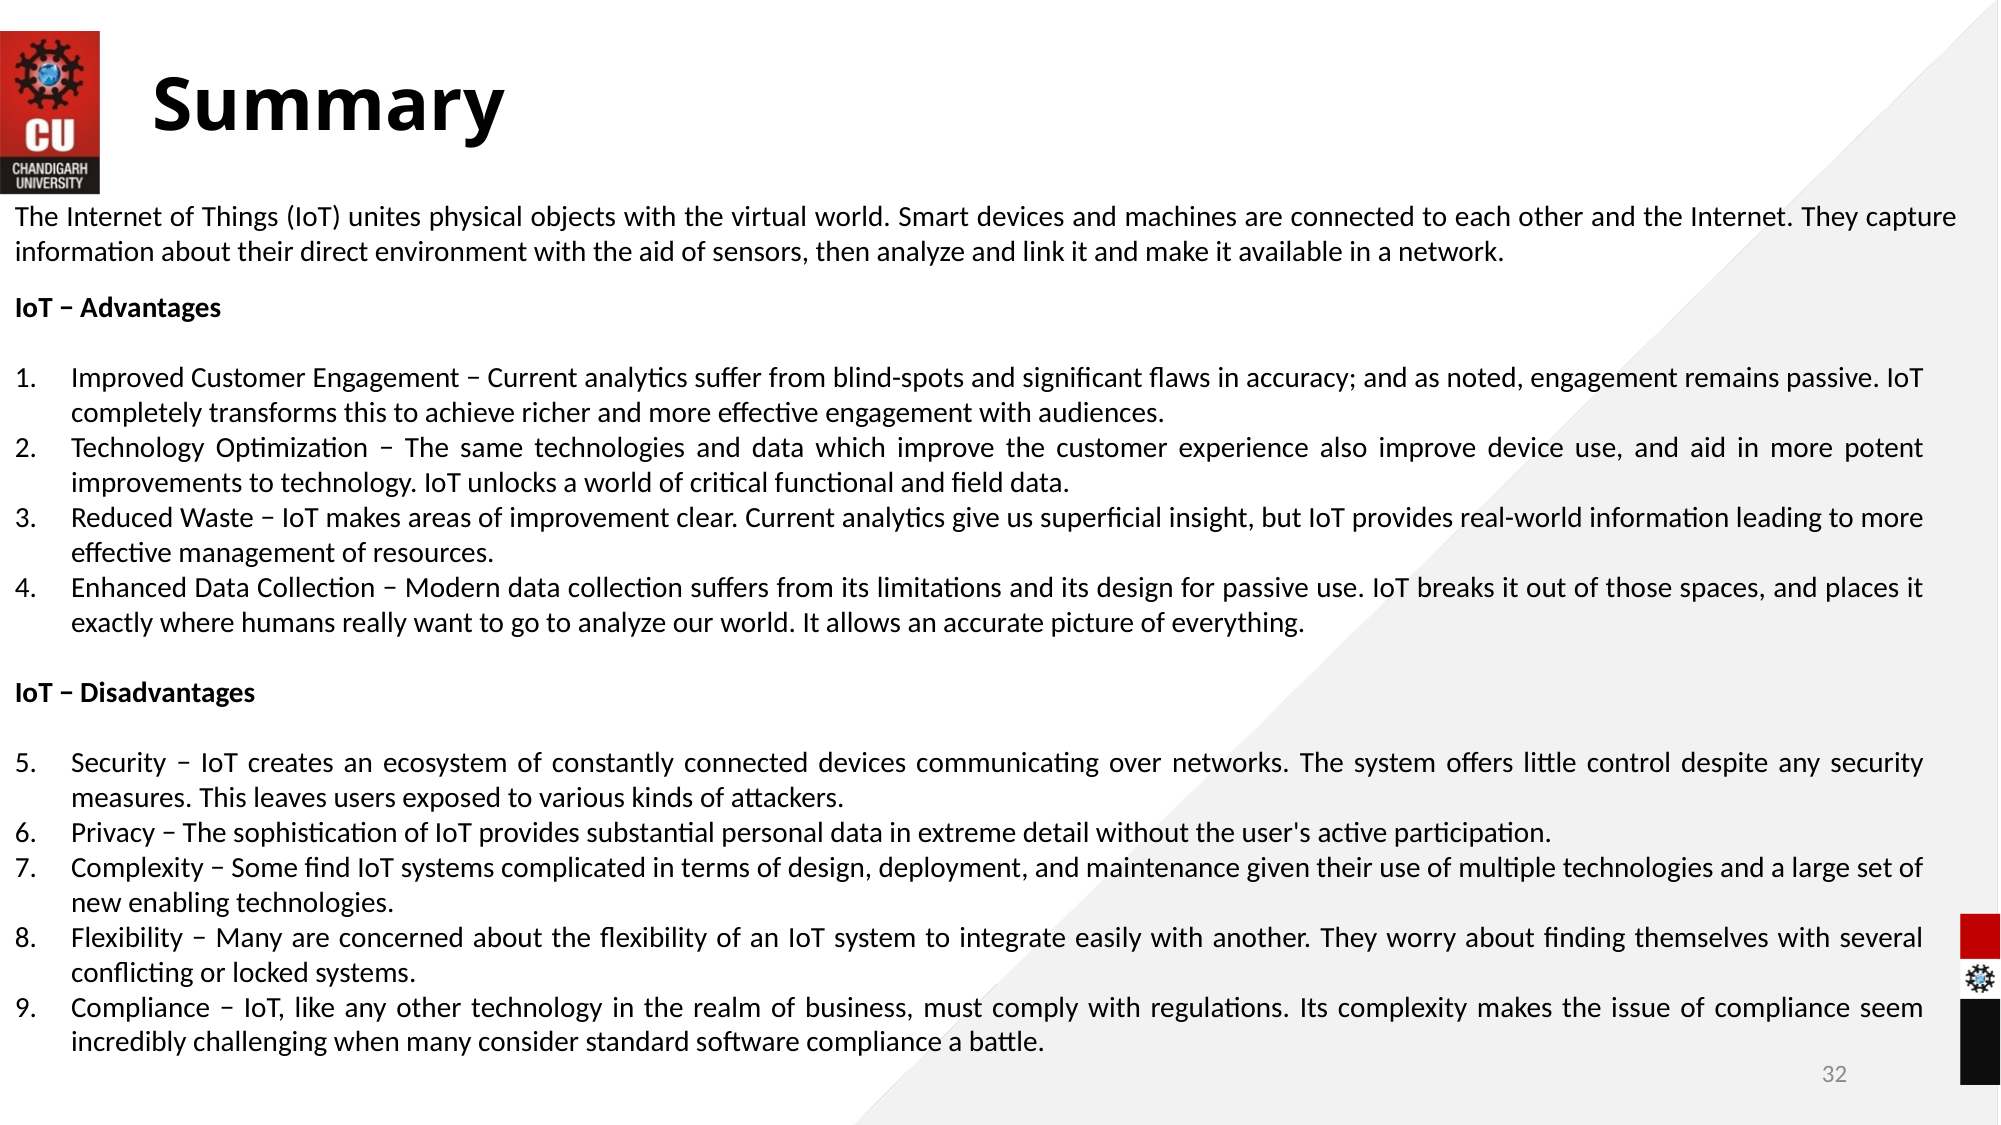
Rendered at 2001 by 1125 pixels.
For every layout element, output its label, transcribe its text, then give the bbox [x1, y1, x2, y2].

title Summary [137, 59, 1863, 155]
text_box IoT − Advantages Improved Customer Engagement − Current analytics suffer from blind-spots and significant flaws in accuracy; and as noted, engagement remains passive. IoT completely transforms this to achieve richer and more effective engagement with audiences. Technology Optimization − The same technologies and data which improve the customer experience also improve device use, and aid in more potent improvements to technology. IoT unlocks a world of critical functional and field data. Reduced Waste − IoT makes areas of improvement clear. Current analytics give us superficial insight, but IoT provides real-world information leading to more effective management of resources. Enhanced Data Collection − Modern data collection suffers from its limitations and its design for passive use. IoT breaks it out of those spaces, and places it exactly where humans really want to go to analyze our world. It allows an accurate picture of everything. IoT − Disadvantages Security − IoT creates an ecosystem of constantly connected devices communicating over networks. The system offers little control despite any security measures. This leaves users exposed to various kinds of attackers. Privacy − The sophistication of IoT provides substantial personal data in extreme detail without the user's active participation. Complexity − Some find IoT systems complicated in terms of design, deployment, and maintenance given their use of multiple technologies and a large set of new enabling technologies. Flexibility − Many are concerned about the flexibility of an IoT system to integrate easily with another. They worry about finding themselves with several conflicting or locked systems. Compliance − IoT, like any other technology in the realm of business, must comply with regulations. Its complexity makes the issue of compliance seem incredibly challenging when many consider standard software compliance a battle. [0, 281, 1940, 1066]
text_box The Internet of Things (IoT) unites physical objects with the virtual world. Smart devices and machines are connected to each other and the Internet. They capture information about their direct environment with the aid of sensors, then analyze and link it and make it available in a network. [0, 190, 1974, 276]
picture [0, 0, 2001, 1125]
slide_number 32 [1412, 1066, 1863, 1103]
